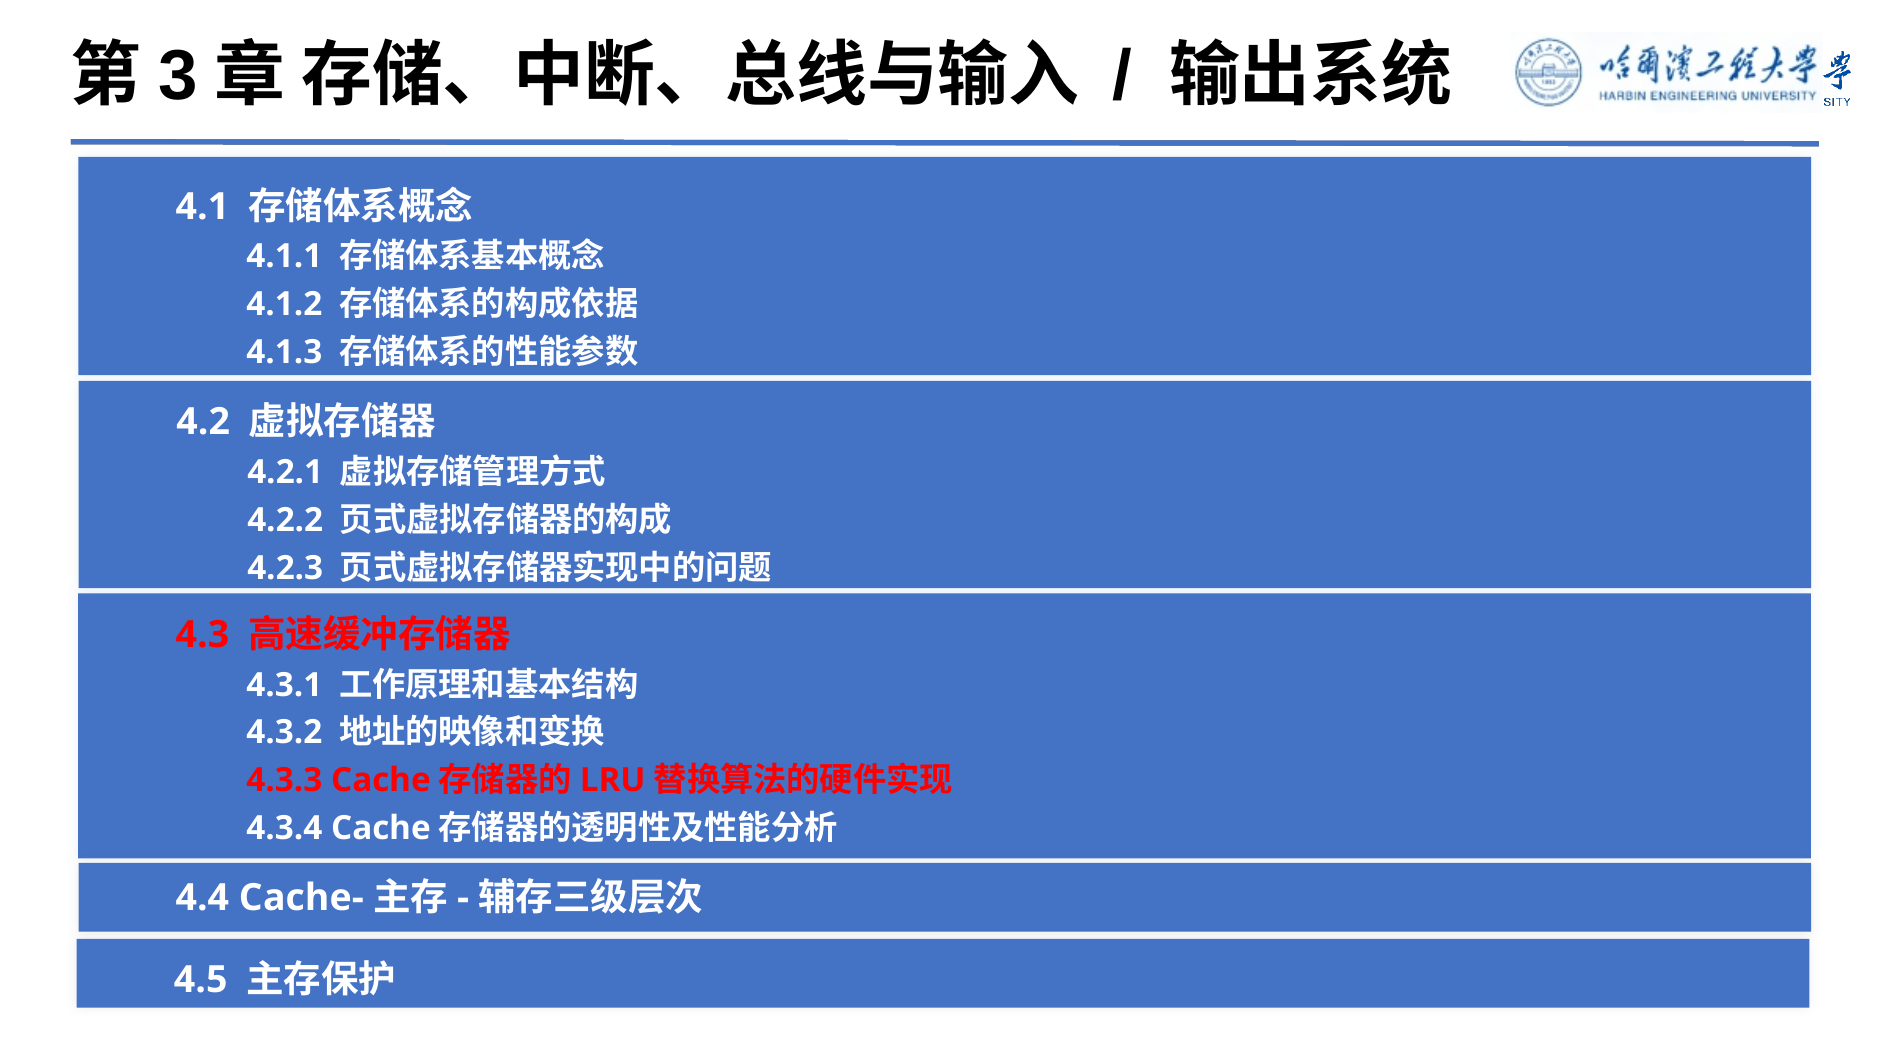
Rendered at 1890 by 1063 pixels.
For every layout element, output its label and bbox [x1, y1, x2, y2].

text_box [76, 938, 1810, 1008]
text_box [70, 23, 1819, 118]
text_box [70, 129, 1819, 932]
picture [1511, 28, 1865, 128]
